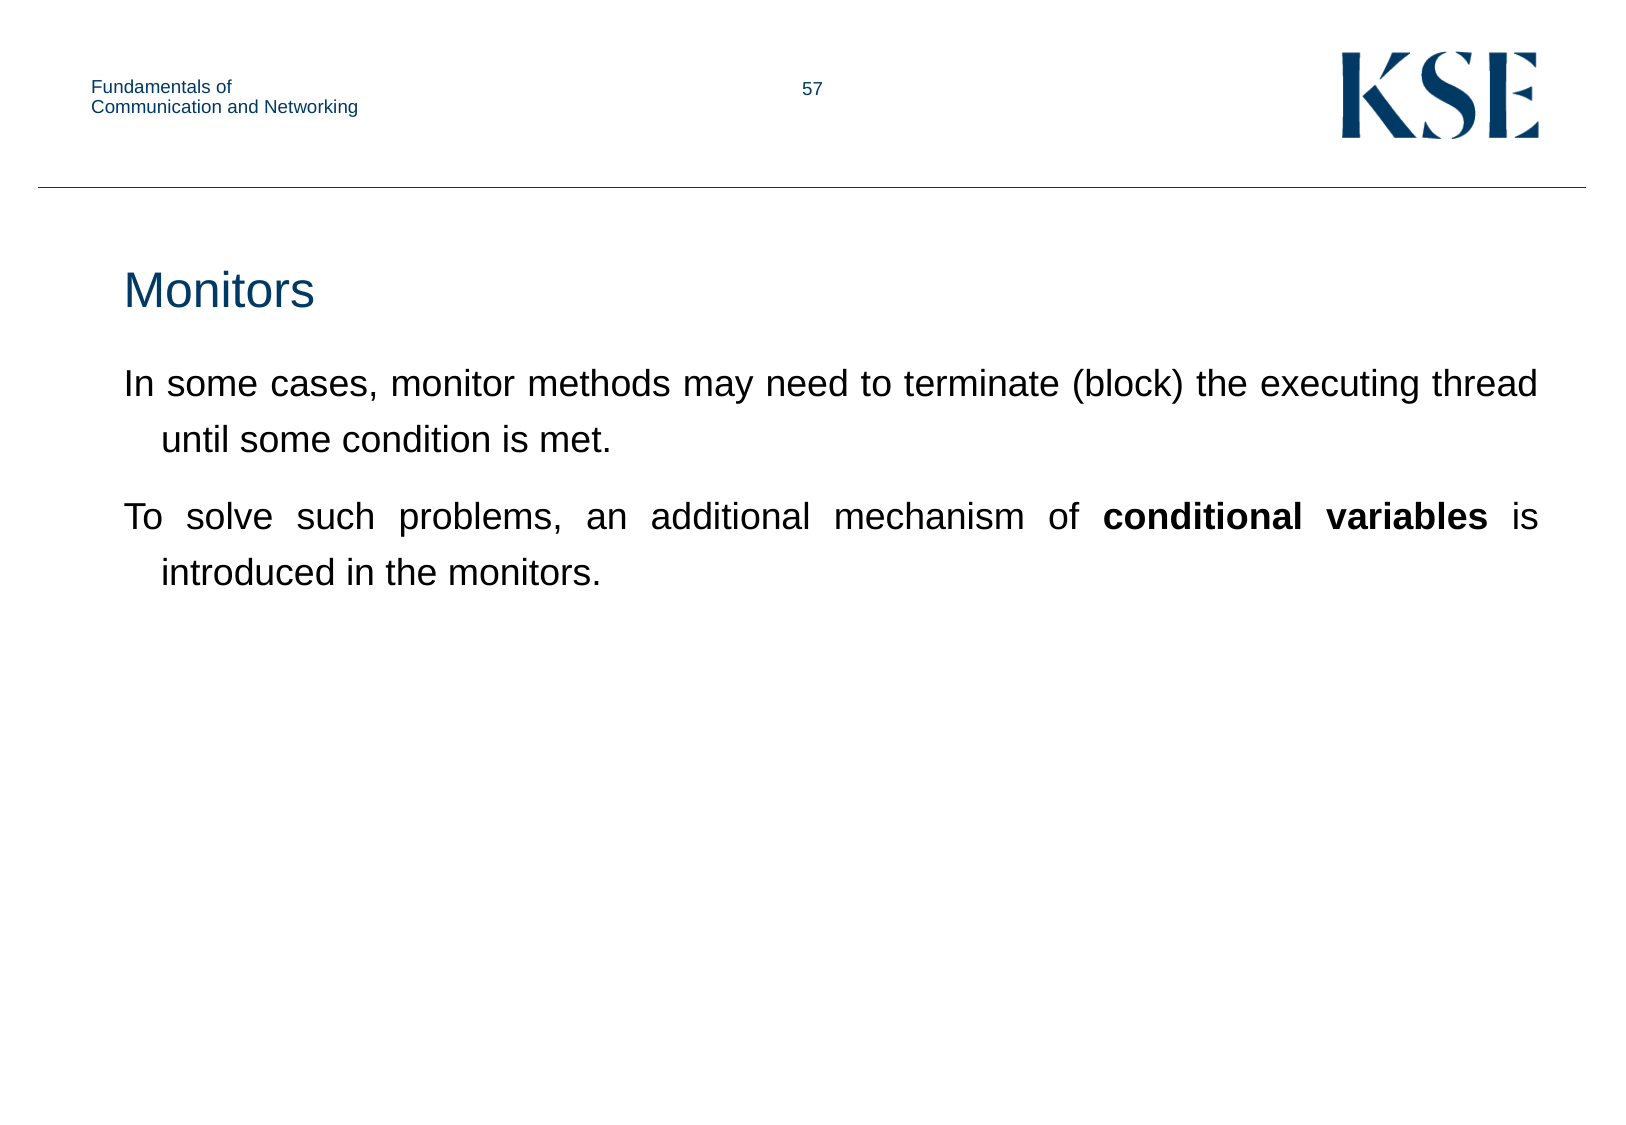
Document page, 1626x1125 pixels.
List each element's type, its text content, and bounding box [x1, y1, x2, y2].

list Fundamentals of Communication and Networking [76, 69, 379, 130]
list Monitors [71, 256, 728, 347]
picture [1342, 51, 1539, 139]
list In some cases, monitor methods may need to terminate (block) the executing thread until some condition is met. To solve such problems, an additional mechanism of conditional variables is introduced in the monitors. [71, 339, 1554, 930]
